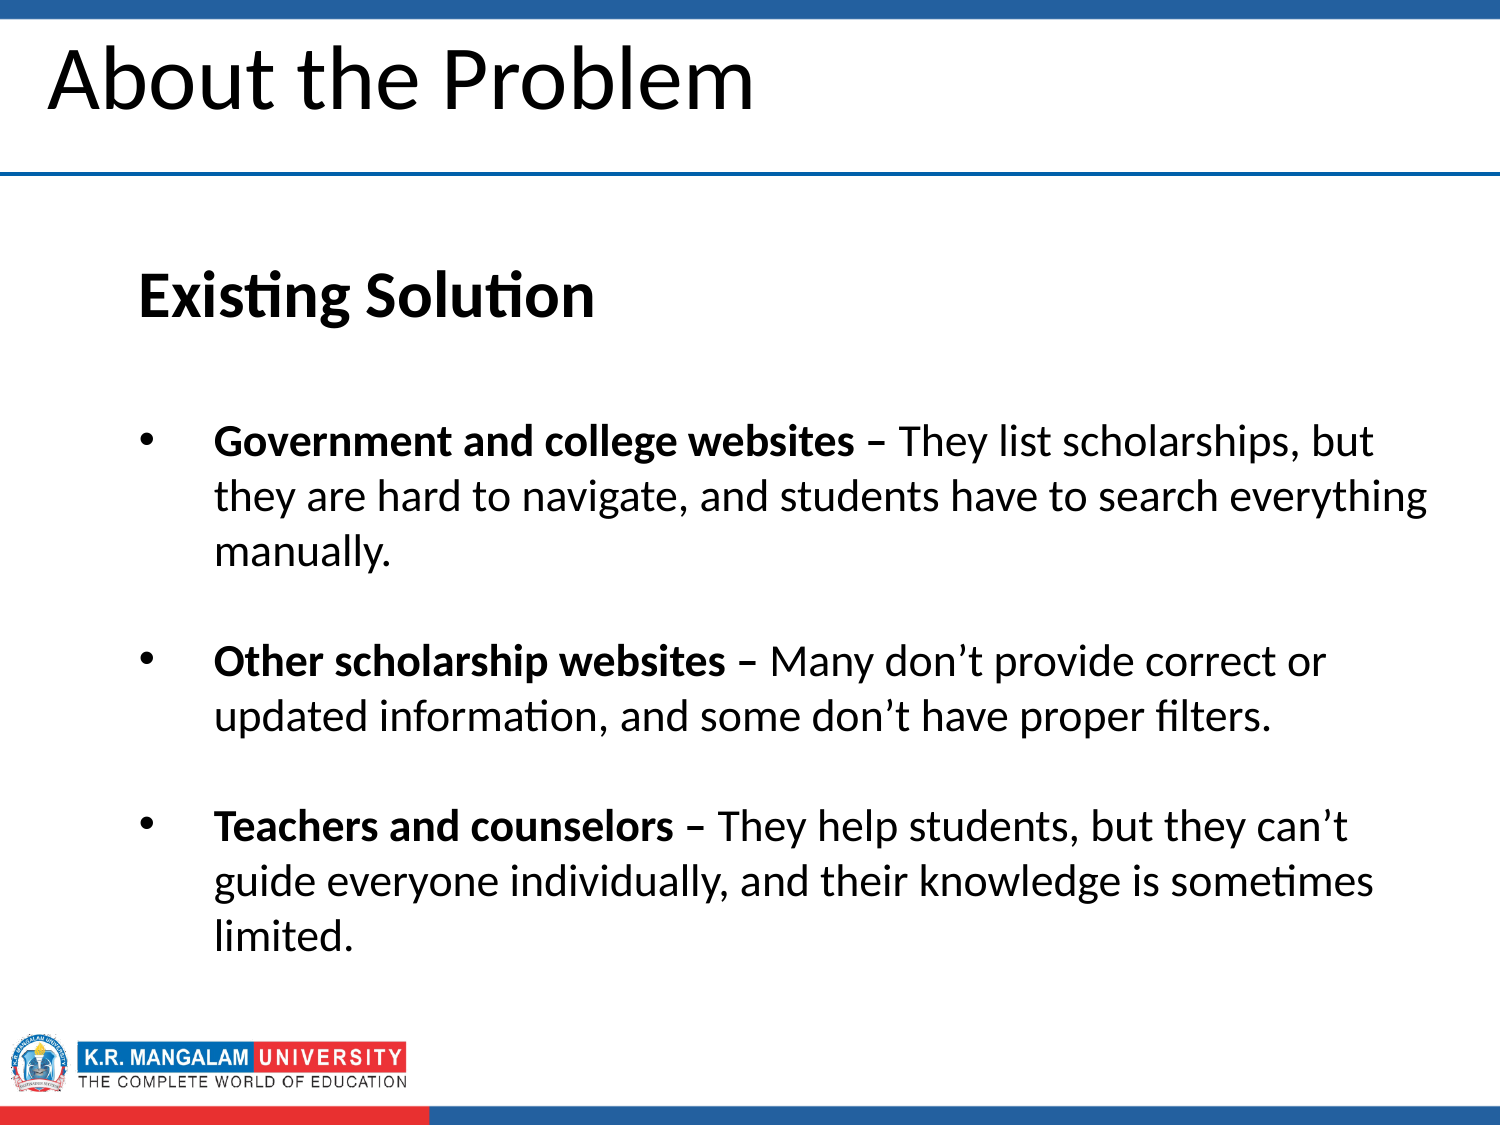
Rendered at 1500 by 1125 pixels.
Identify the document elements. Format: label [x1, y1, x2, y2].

list [0, 181, 1500, 1125]
picture [11, 1034, 408, 1093]
list [0, 0, 1500, 173]
